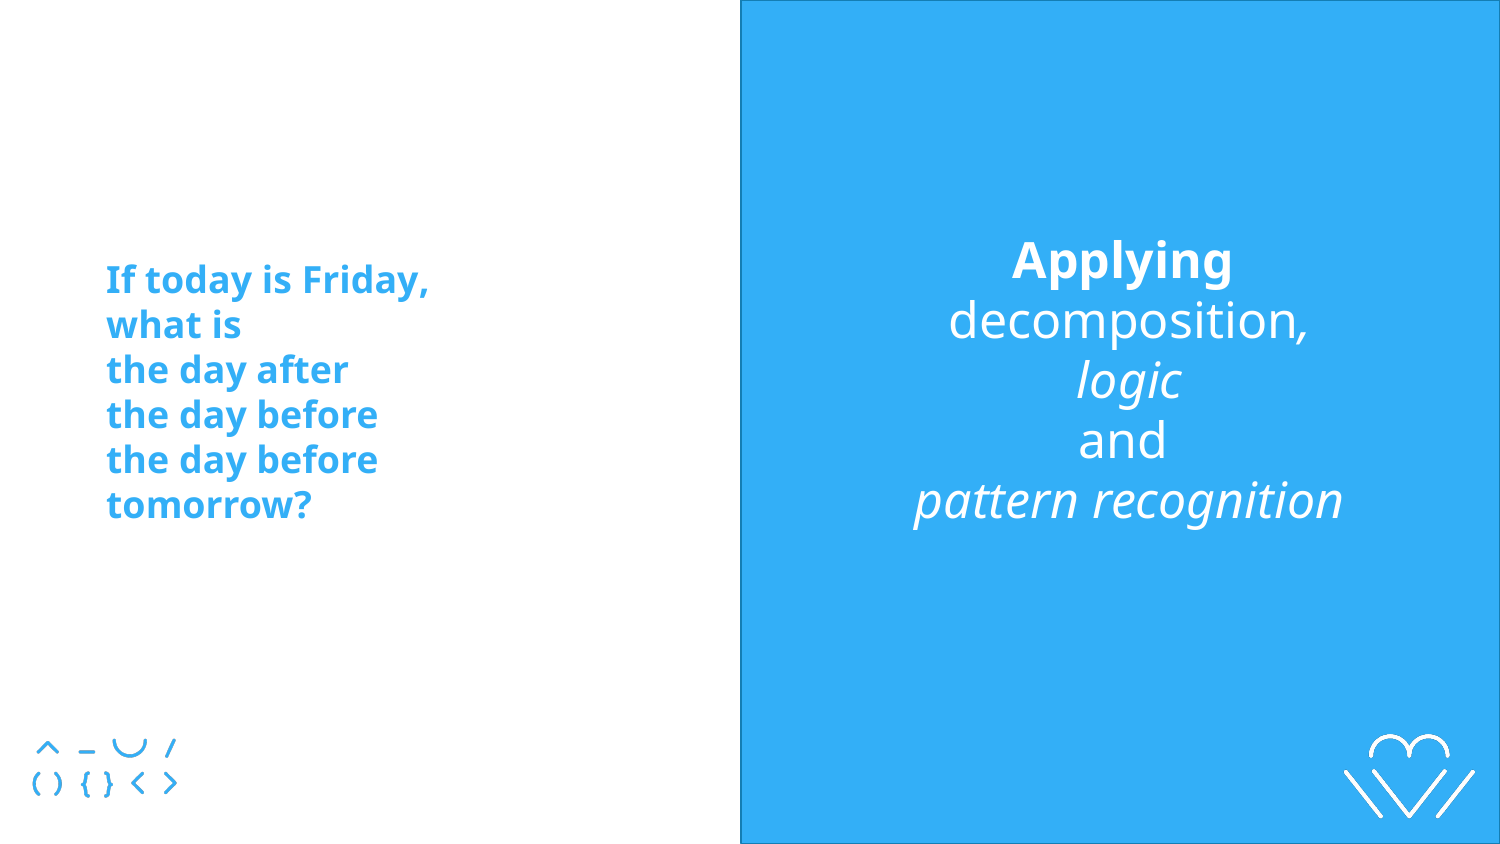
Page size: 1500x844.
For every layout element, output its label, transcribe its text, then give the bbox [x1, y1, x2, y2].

picture [26, 733, 92, 803]
text_box If today is Friday, what is the day after the day before the day before tomorrow? [92, 242, 815, 814]
list Applying decomposition, logic and pattern recognition [759, 215, 1500, 841]
